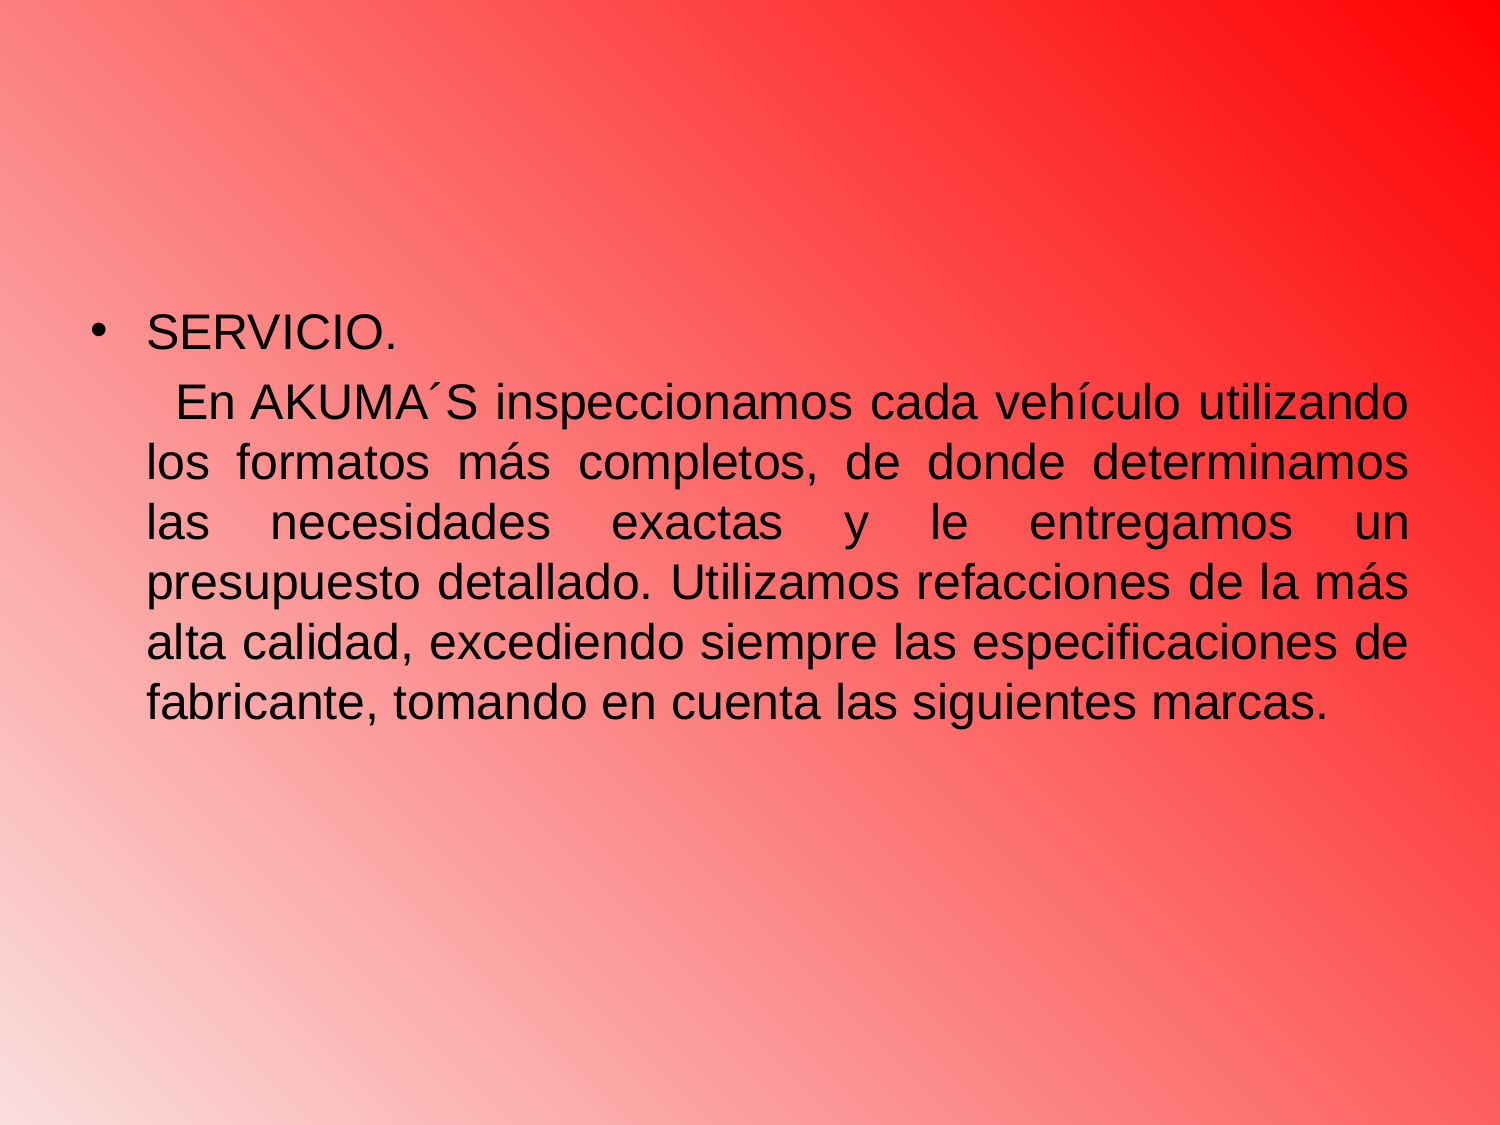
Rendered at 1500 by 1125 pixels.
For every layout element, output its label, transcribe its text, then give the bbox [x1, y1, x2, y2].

list SERVICIO. En AKUMA´S inspeccionamos cada vehículo utilizando los formatos más completos, de donde determinamos las necesidades exactas y le entregamos un presupuesto detallado. Utilizamos refacciones de la más alta calidad, excediendo siempre las especificaciones de fabricante, tomando en cuenta las siguientes marcas. [75, 82, 1425, 1005]
